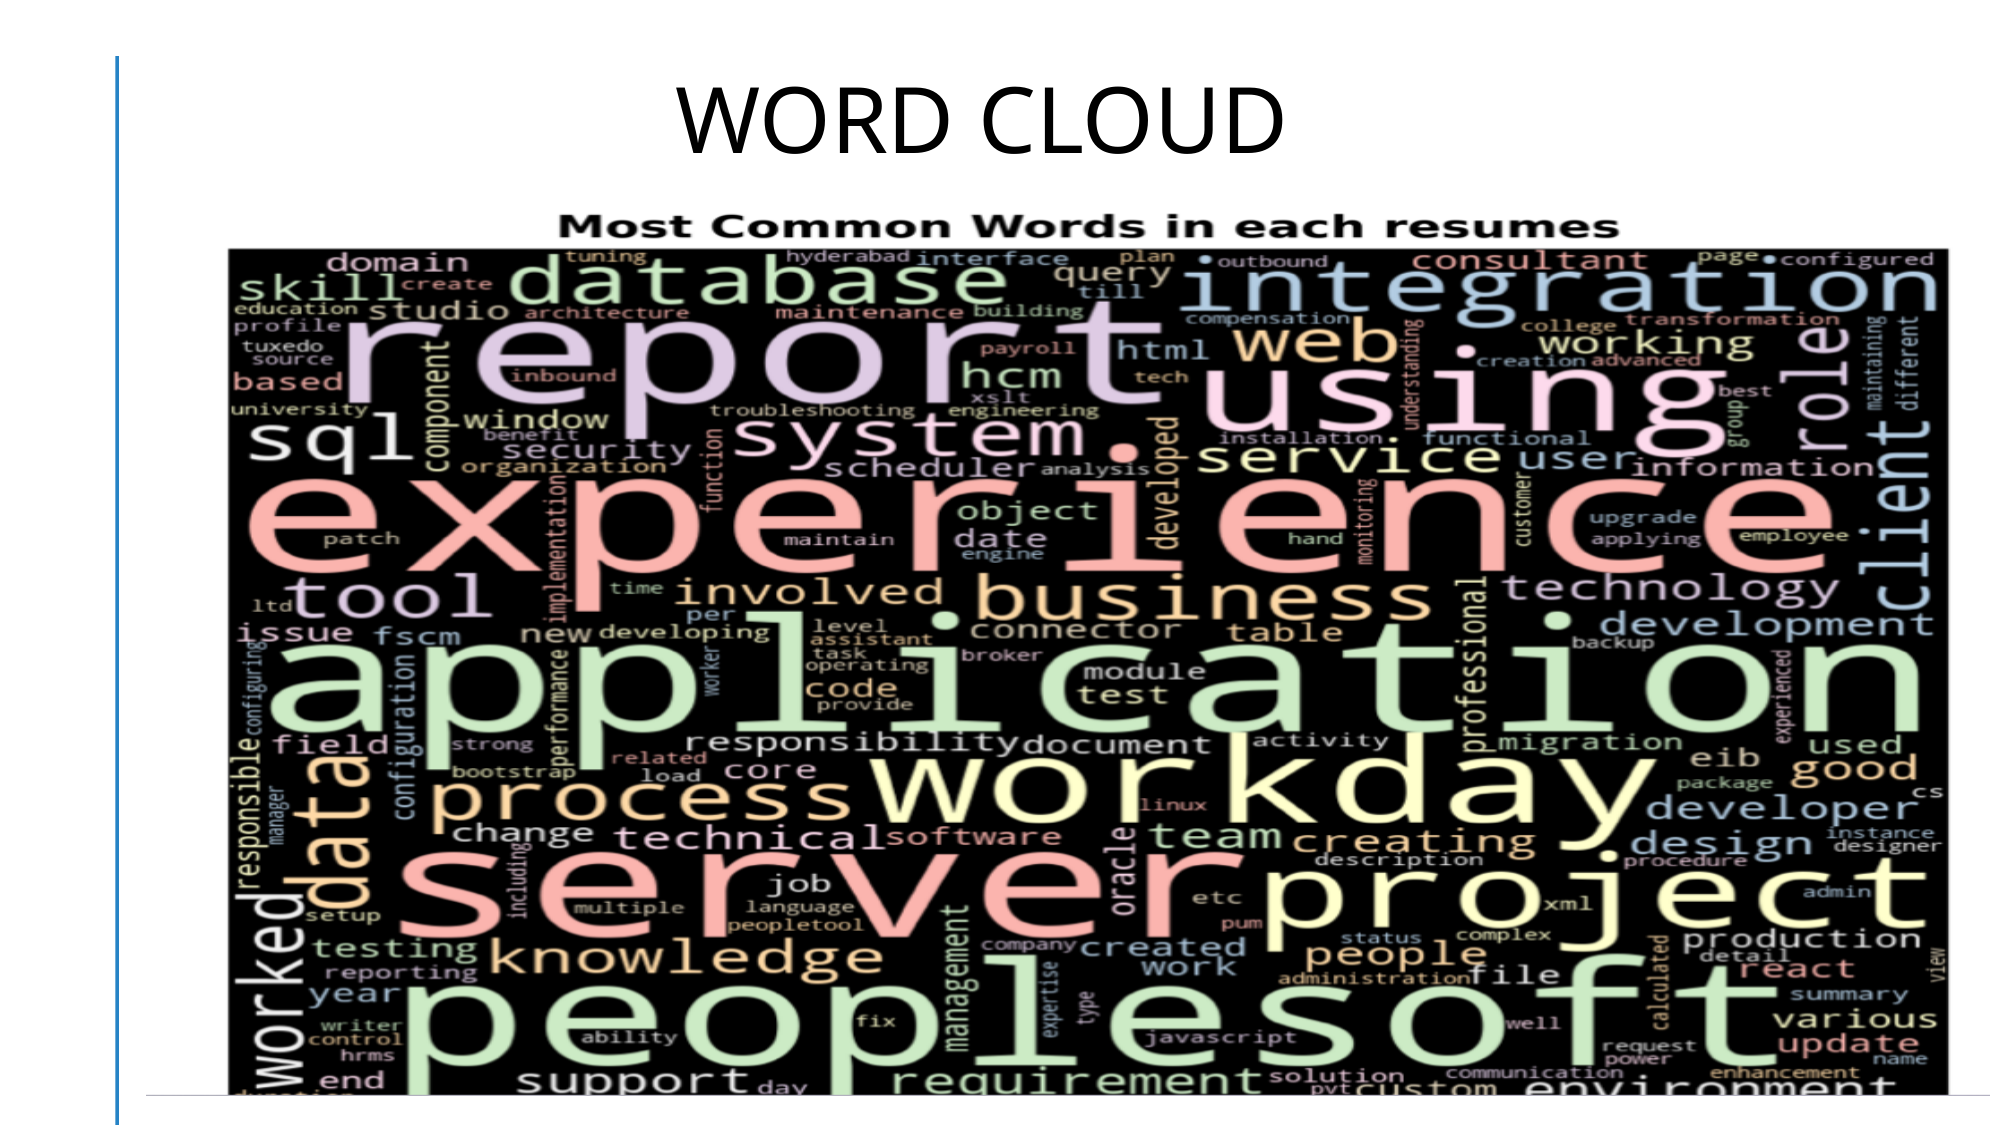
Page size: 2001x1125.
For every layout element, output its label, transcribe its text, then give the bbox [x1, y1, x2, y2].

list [146, 206, 1990, 1096]
title WORD CLOUD [137, 59, 1863, 188]
